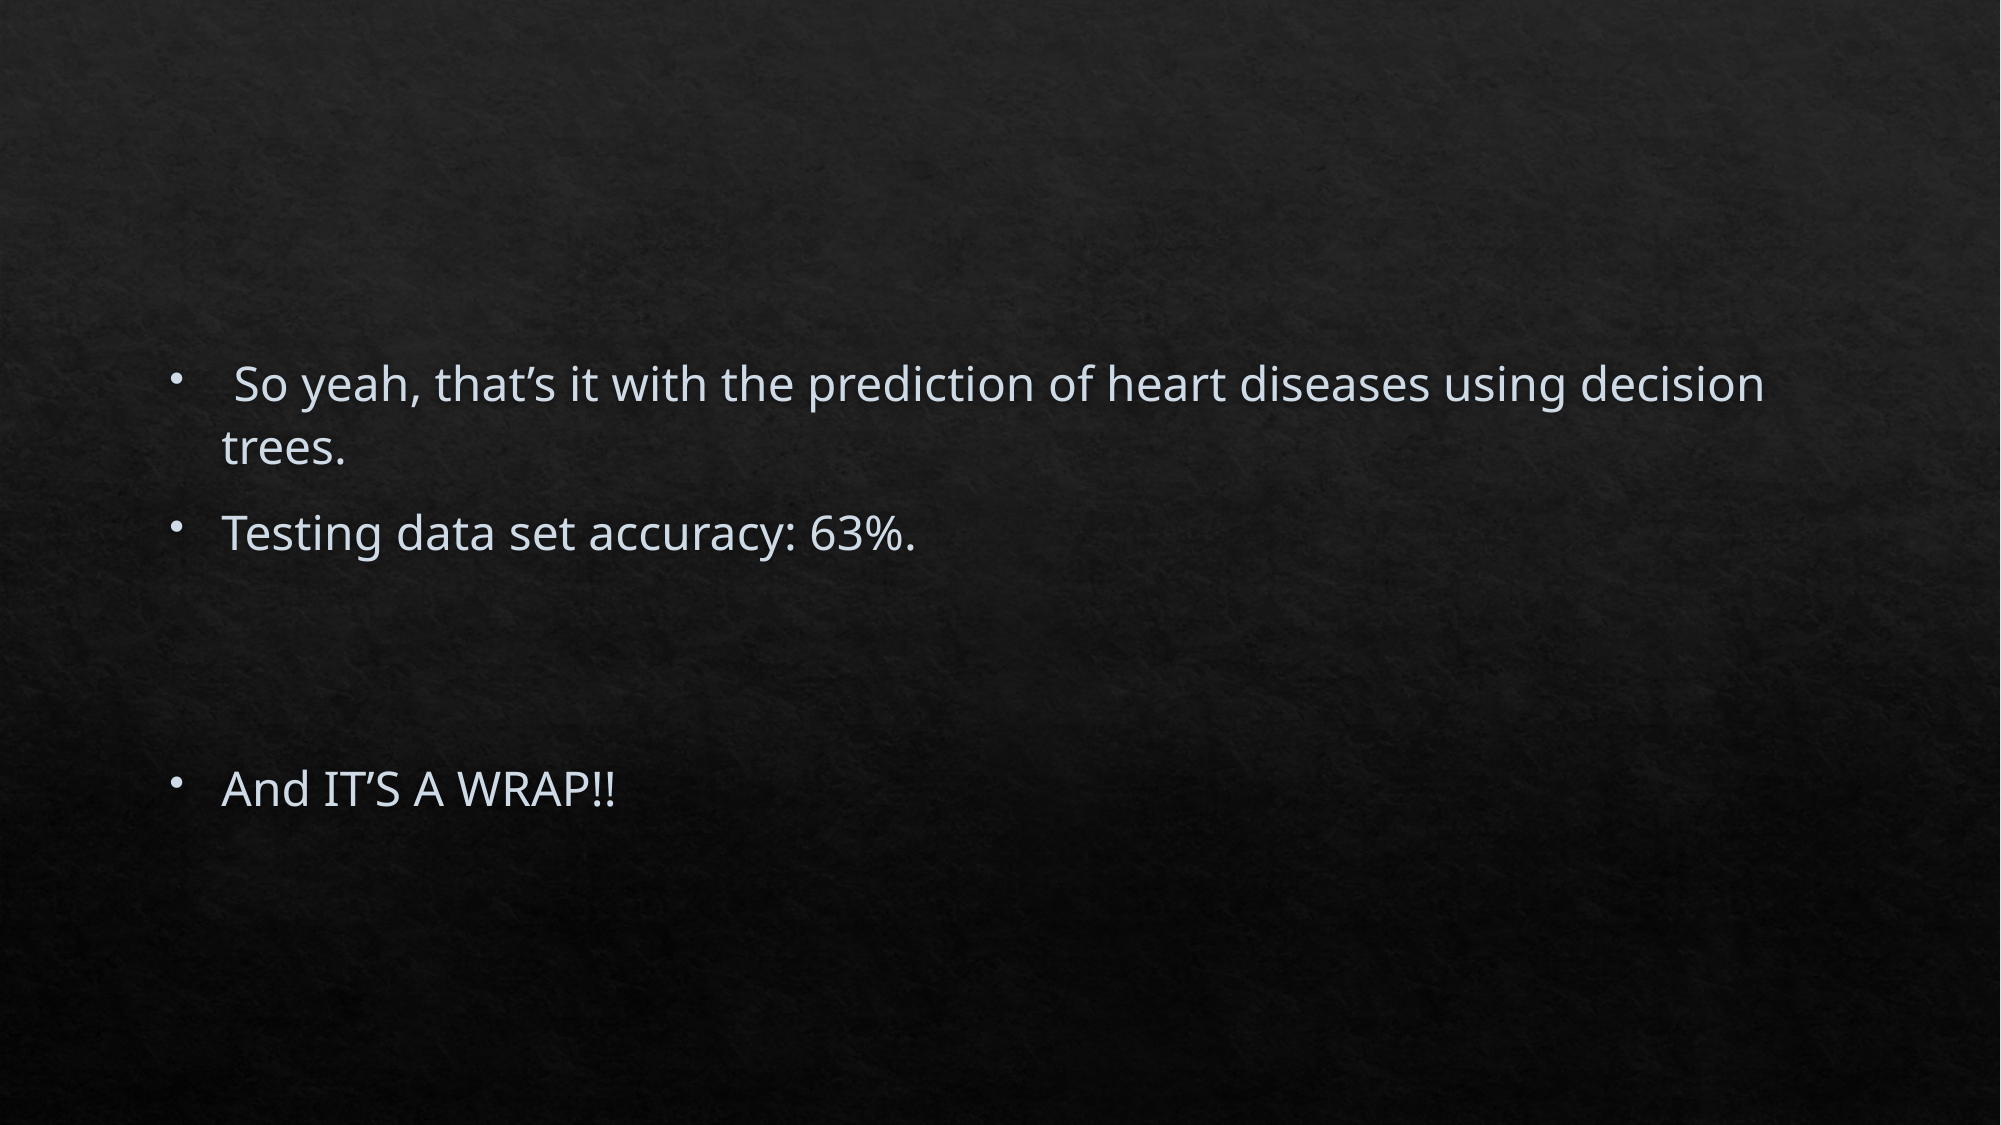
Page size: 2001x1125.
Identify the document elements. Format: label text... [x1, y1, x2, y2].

list So yeah, that’s it with the prediction of heart diseases using decision trees. Testing data set accuracy: 63%. And IT’S A WRAP!! [149, 340, 1849, 950]
